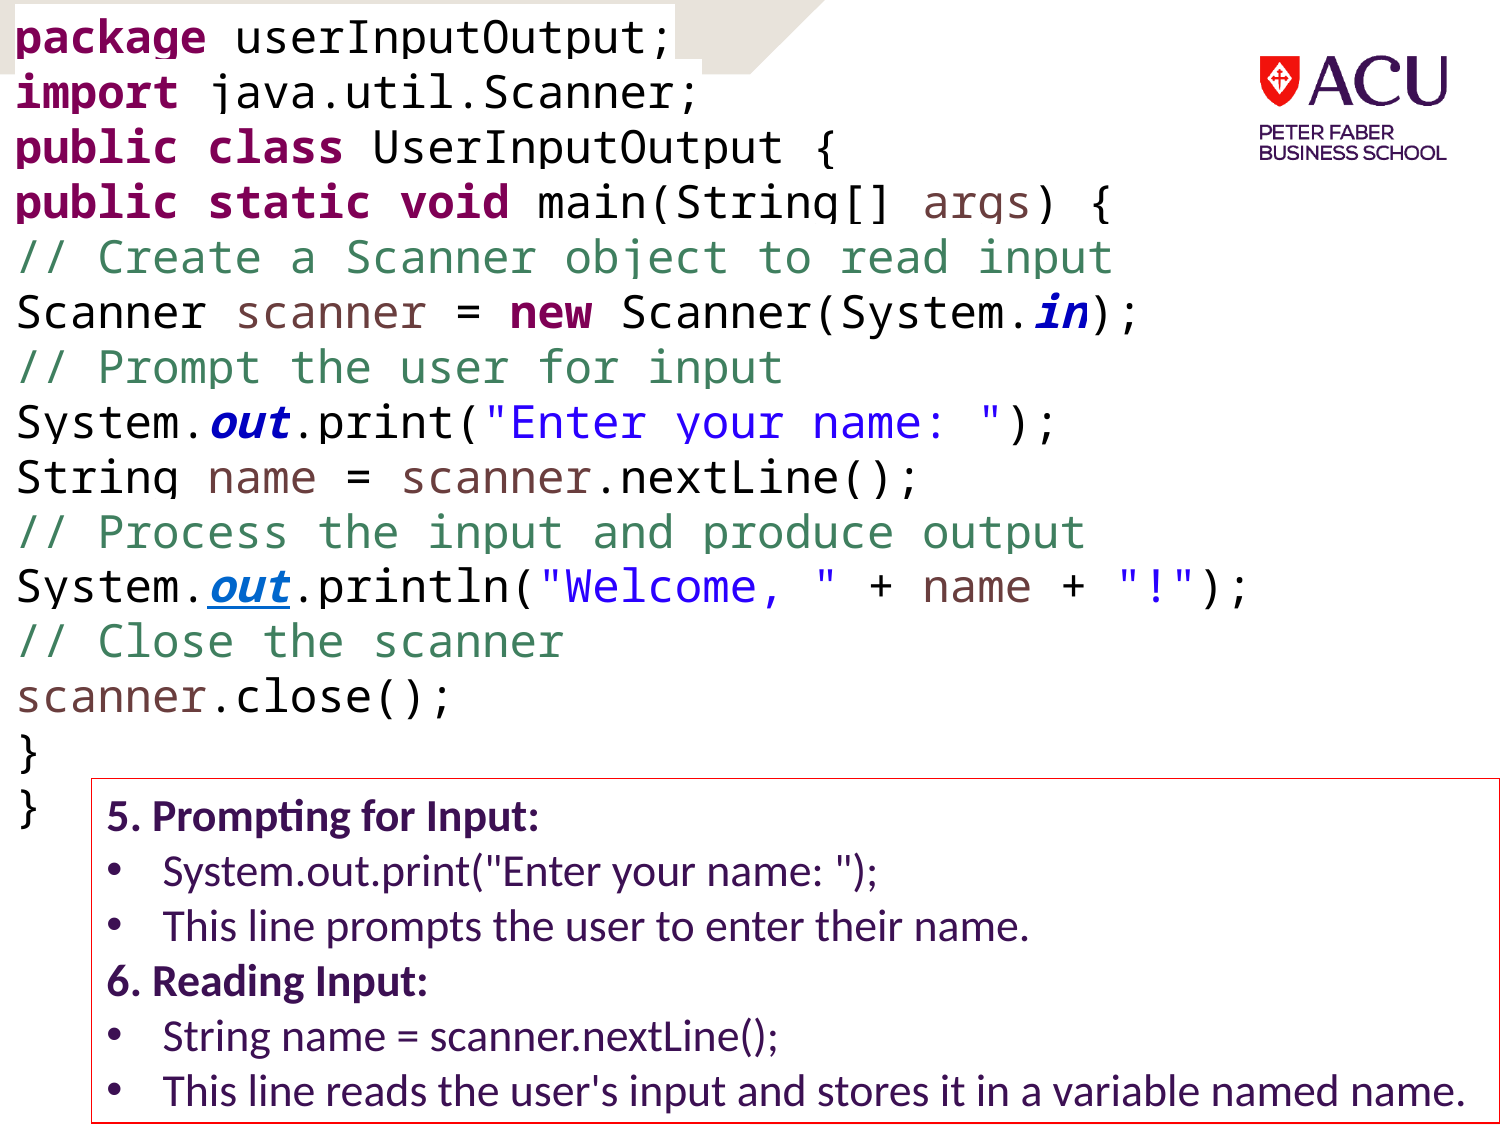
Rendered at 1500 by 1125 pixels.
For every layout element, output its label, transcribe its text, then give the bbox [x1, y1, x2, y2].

text_box package userInputOutput; import java.util.Scanner; public class UserInputOutput { public static void main(String[] args) { // Create a Scanner object to read input Scanner scanner = new Scanner(System.in); // Prompt the user for input System.out.print("Enter your name: "); String name = scanner.nextLine(); // Process the input and produce output System.out.println("Welcome, " + name + "!"); // Close the scanner scanner.close(); } } [0, 0, 1500, 840]
text_box 5. Prompting for Input: System.out.print("Enter your name: "); This line prompts the user to enter their name. 6. Reading Input: String name = scanner.nextLine(); This line reads the user's input and stores it in a variable named name. [91, 778, 1500, 1124]
